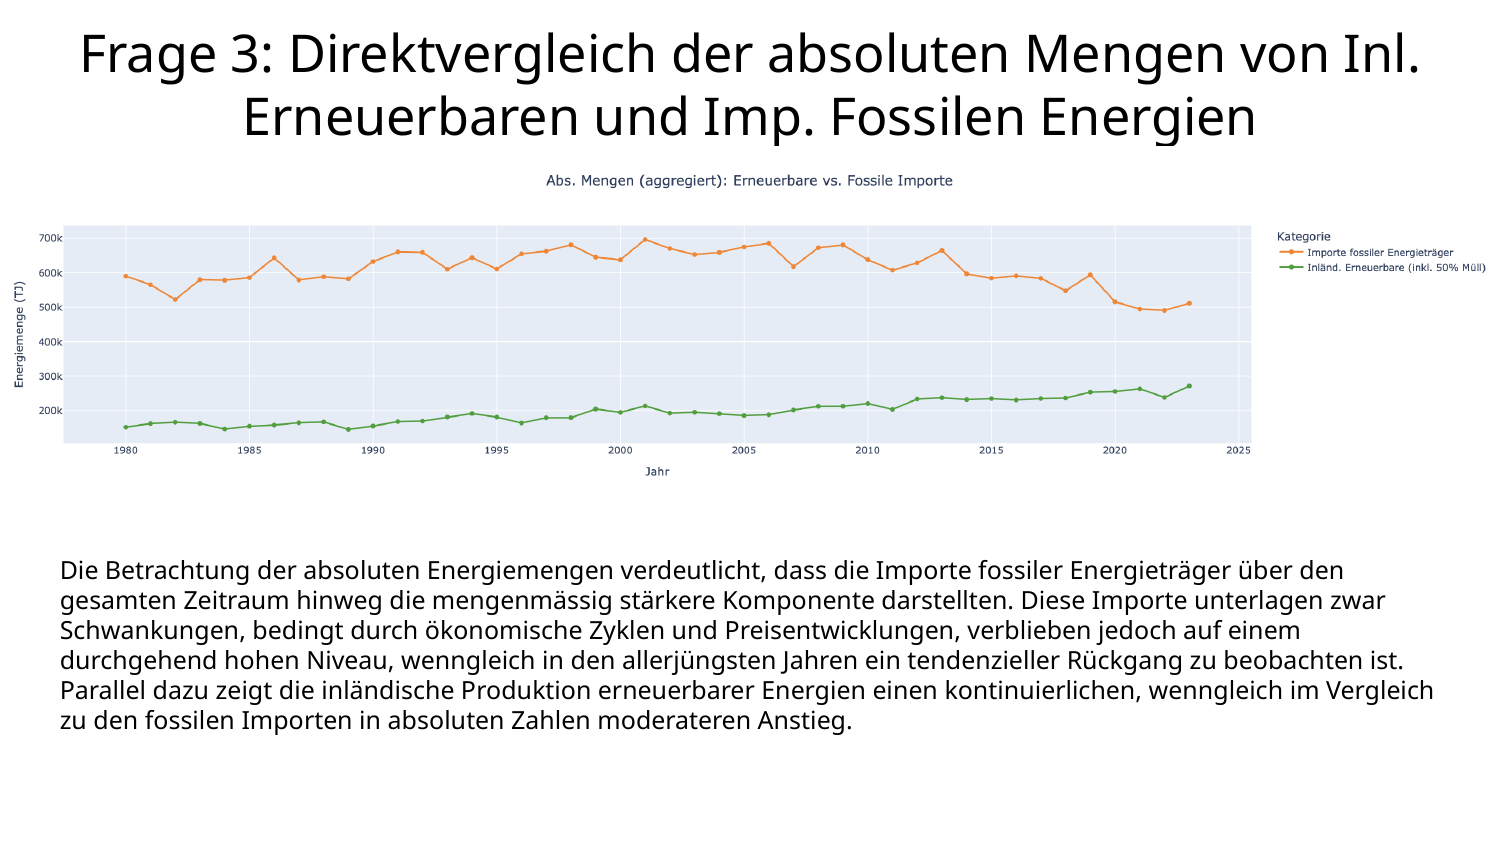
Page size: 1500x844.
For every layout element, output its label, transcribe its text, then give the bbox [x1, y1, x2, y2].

picture [0, 145, 1500, 507]
title Frage 3: Direktvergleich der absoluten Mengen von Inl. Erneuerbaren und Imp. Fossilen Energien [75, 0, 1427, 144]
text_box Die Betrachtung der absoluten Energiemengen verdeutlicht, dass die Importe fossiler Energieträger über den gesamten Zeitraum hinweg die mengenmässig stärkere Komponente darstellten. Diese Importe unterlagen zwar Schwankungen, bedingt durch ökonomische Zyklen und Preisentwicklungen, verblieben jedoch auf einem durchgehend hohen Niveau, wenngleich in den allerjüngsten Jahren ein tendenzieller Rückgang zu beobachten ist. Parallel dazu zeigt die inländische Produktion erneuerbarer Energien einen kontinuierlichen, wenngleich im Vergleich zu den fossilen Importen in absoluten Zahlen moderateren Anstieg. [44, 547, 1455, 743]
